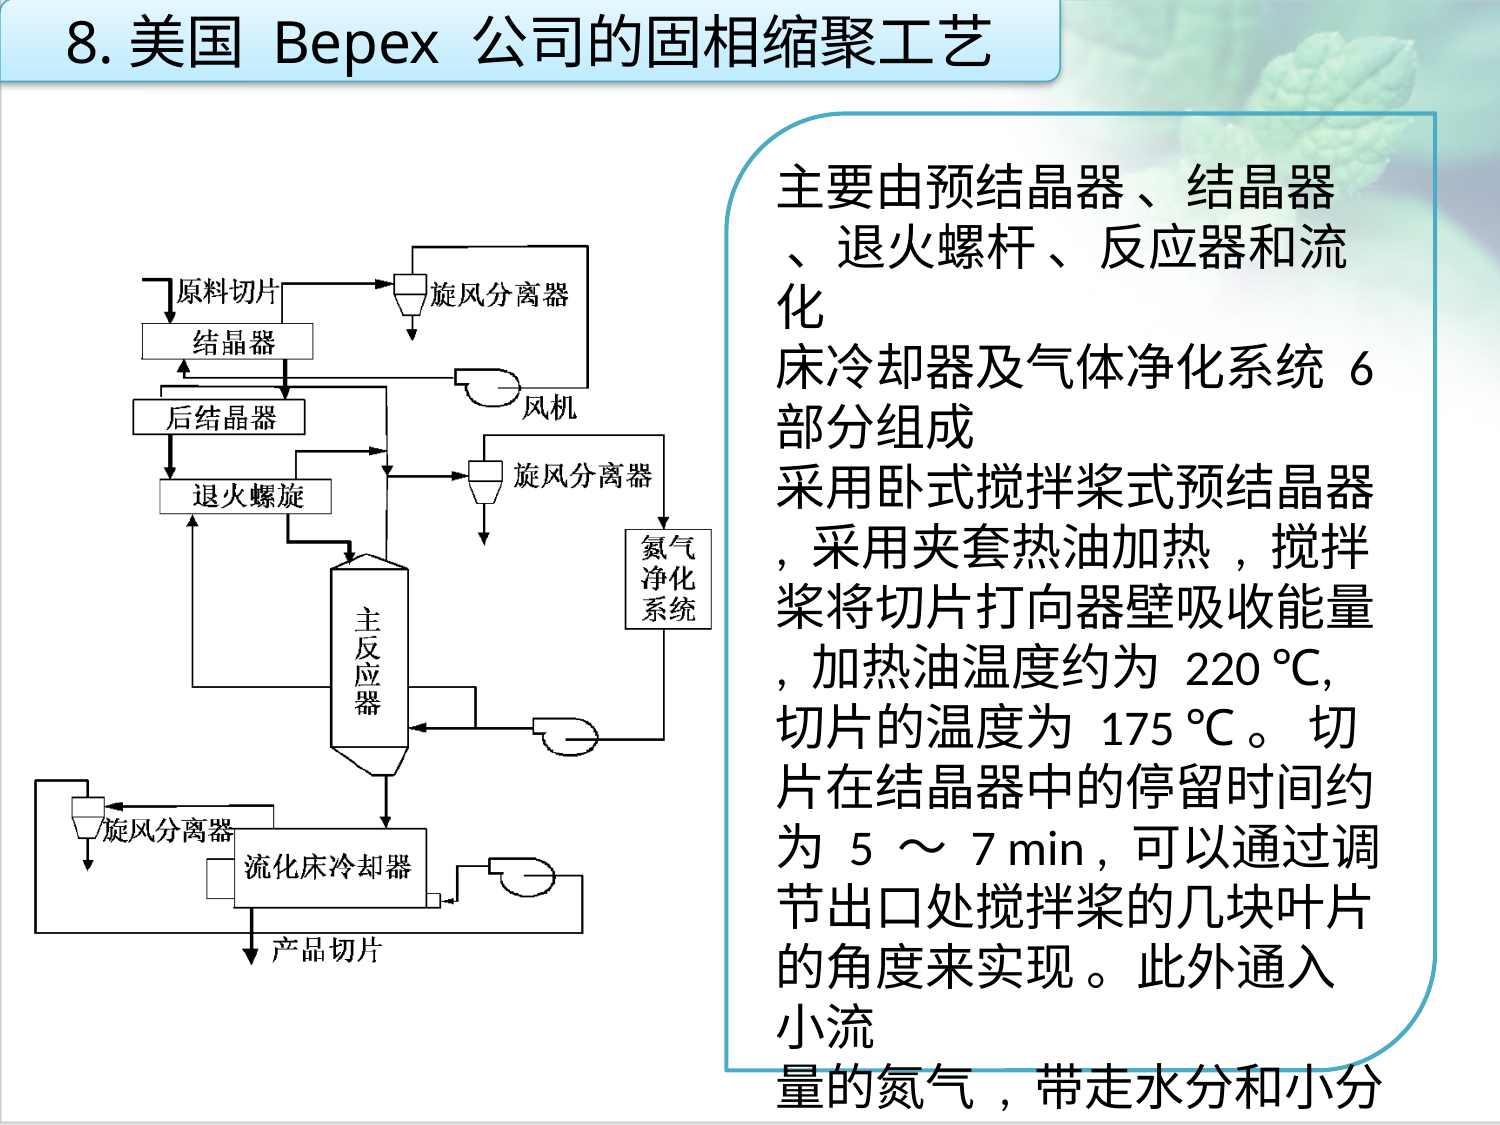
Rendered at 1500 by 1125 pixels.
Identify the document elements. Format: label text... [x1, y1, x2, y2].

text_box 8.美国 Bepex 公司的固相缩聚工艺 [0, 0, 1061, 83]
picture [0, 0, 1500, 1125]
text_box 主要由预结晶器 、结晶器 、退火螺杆 、反应器和流化 床冷却器及气体净化系统 6 部分组成 采用卧式搅拌桨式预结晶器 , 采用夹套热油加热 , 搅拌桨将切片打向器壁吸收能量 , 加热油温度约为 220 ℃, 切片的温度为 175 ℃。 切片在结晶器中的停留时间约为 5 ～ 7 min , 可以通过调节出口处搅拌桨的几块叶片的角度来实现 。此外通入小流 量的氮气 , 带走水分和小分子 。 [724, 111, 1438, 1073]
